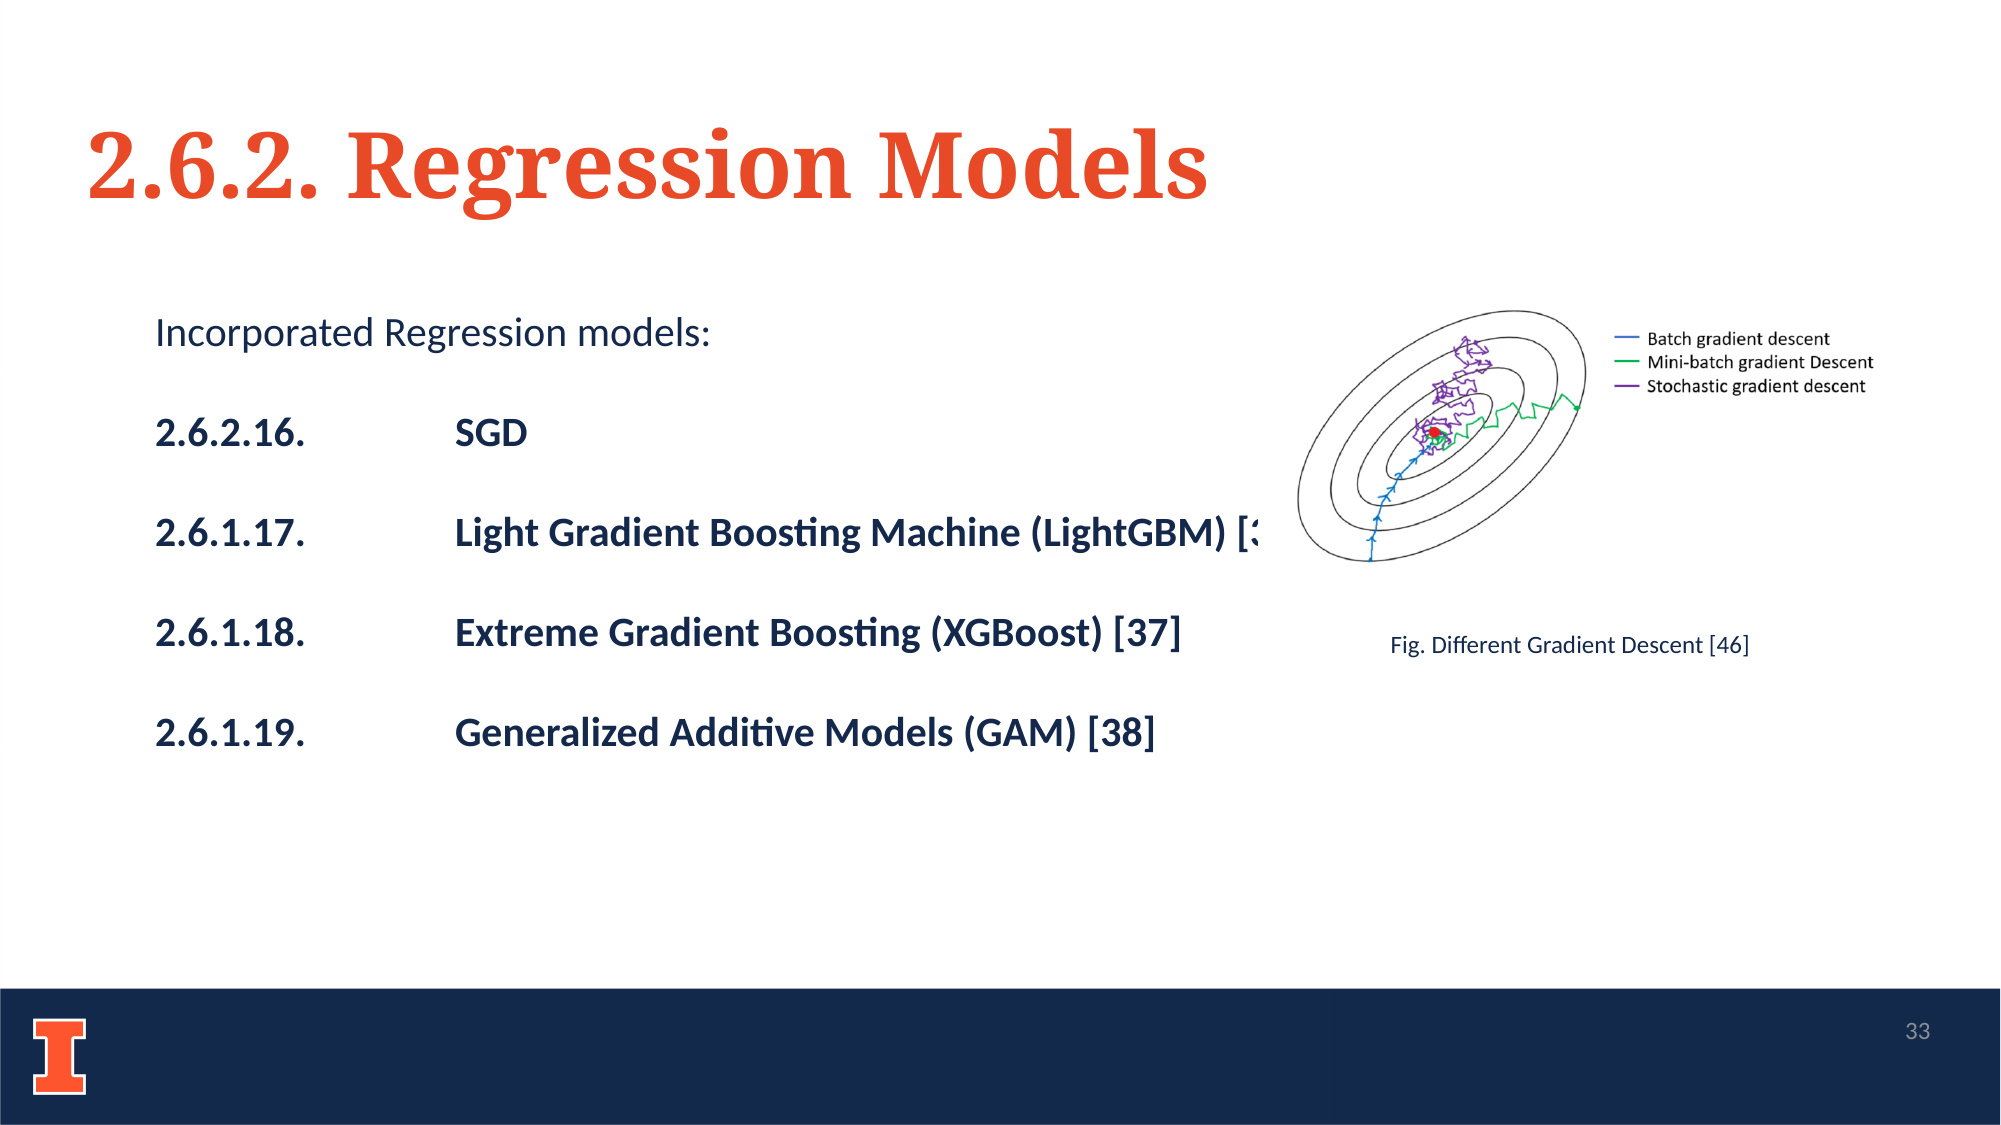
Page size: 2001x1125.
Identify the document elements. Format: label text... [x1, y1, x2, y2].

text_box Fig. Different Gradient Descent [46] [1375, 621, 1775, 667]
slide_number 33 [1495, 999, 1946, 1060]
text_box Incorporated Regression models: 2.6.2.16. SGD 2.6.1.17. Light Gradient Boosting Machine (LightGBM) [36] 2.6.1.18. Extreme Gradient Boosting (XGBoost) [37] 2.6.1.19. Generalized Additive Models (GAM) [38] [140, 297, 1890, 813]
picture [0, 0, 2001, 1125]
title 2.6.2. Regression Models [72, 59, 1957, 278]
